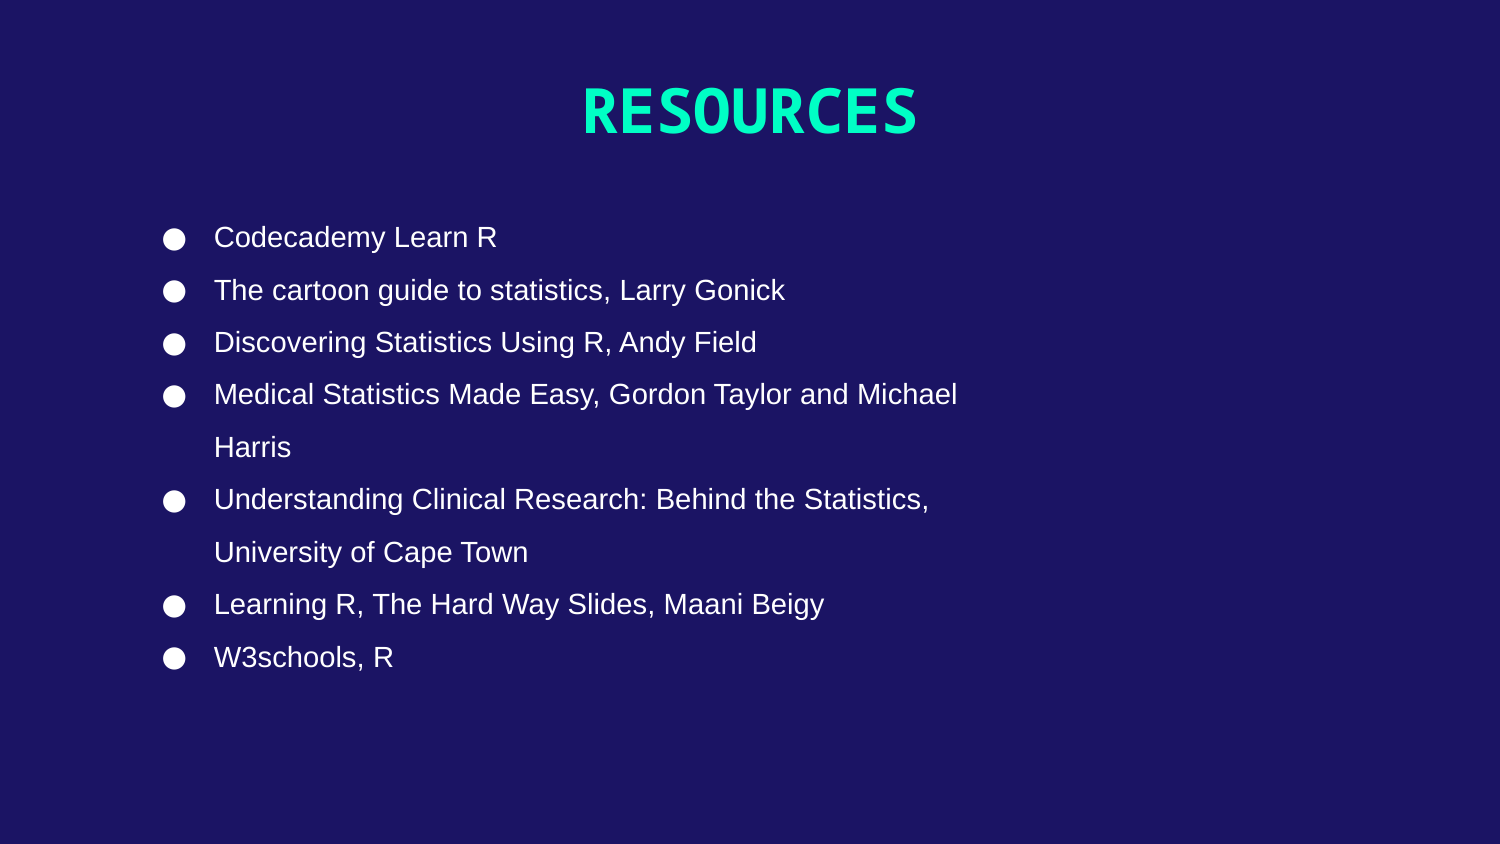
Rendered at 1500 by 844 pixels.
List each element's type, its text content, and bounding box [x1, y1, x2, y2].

title RESOURCES [209, 56, 1291, 167]
text_box Codecademy Learn R The cartoon guide to statistics, Larry Gonick Discovering Statistics Using R, Andy Field Medical Statistics Made Easy, Gordon Taylor and Michael Harris Understanding Clinical Research: Behind the Statistics, University of Cape Town Learning R, The Hard Way Slides, Maani Beigy W3schools, R [123, 185, 1053, 681]
